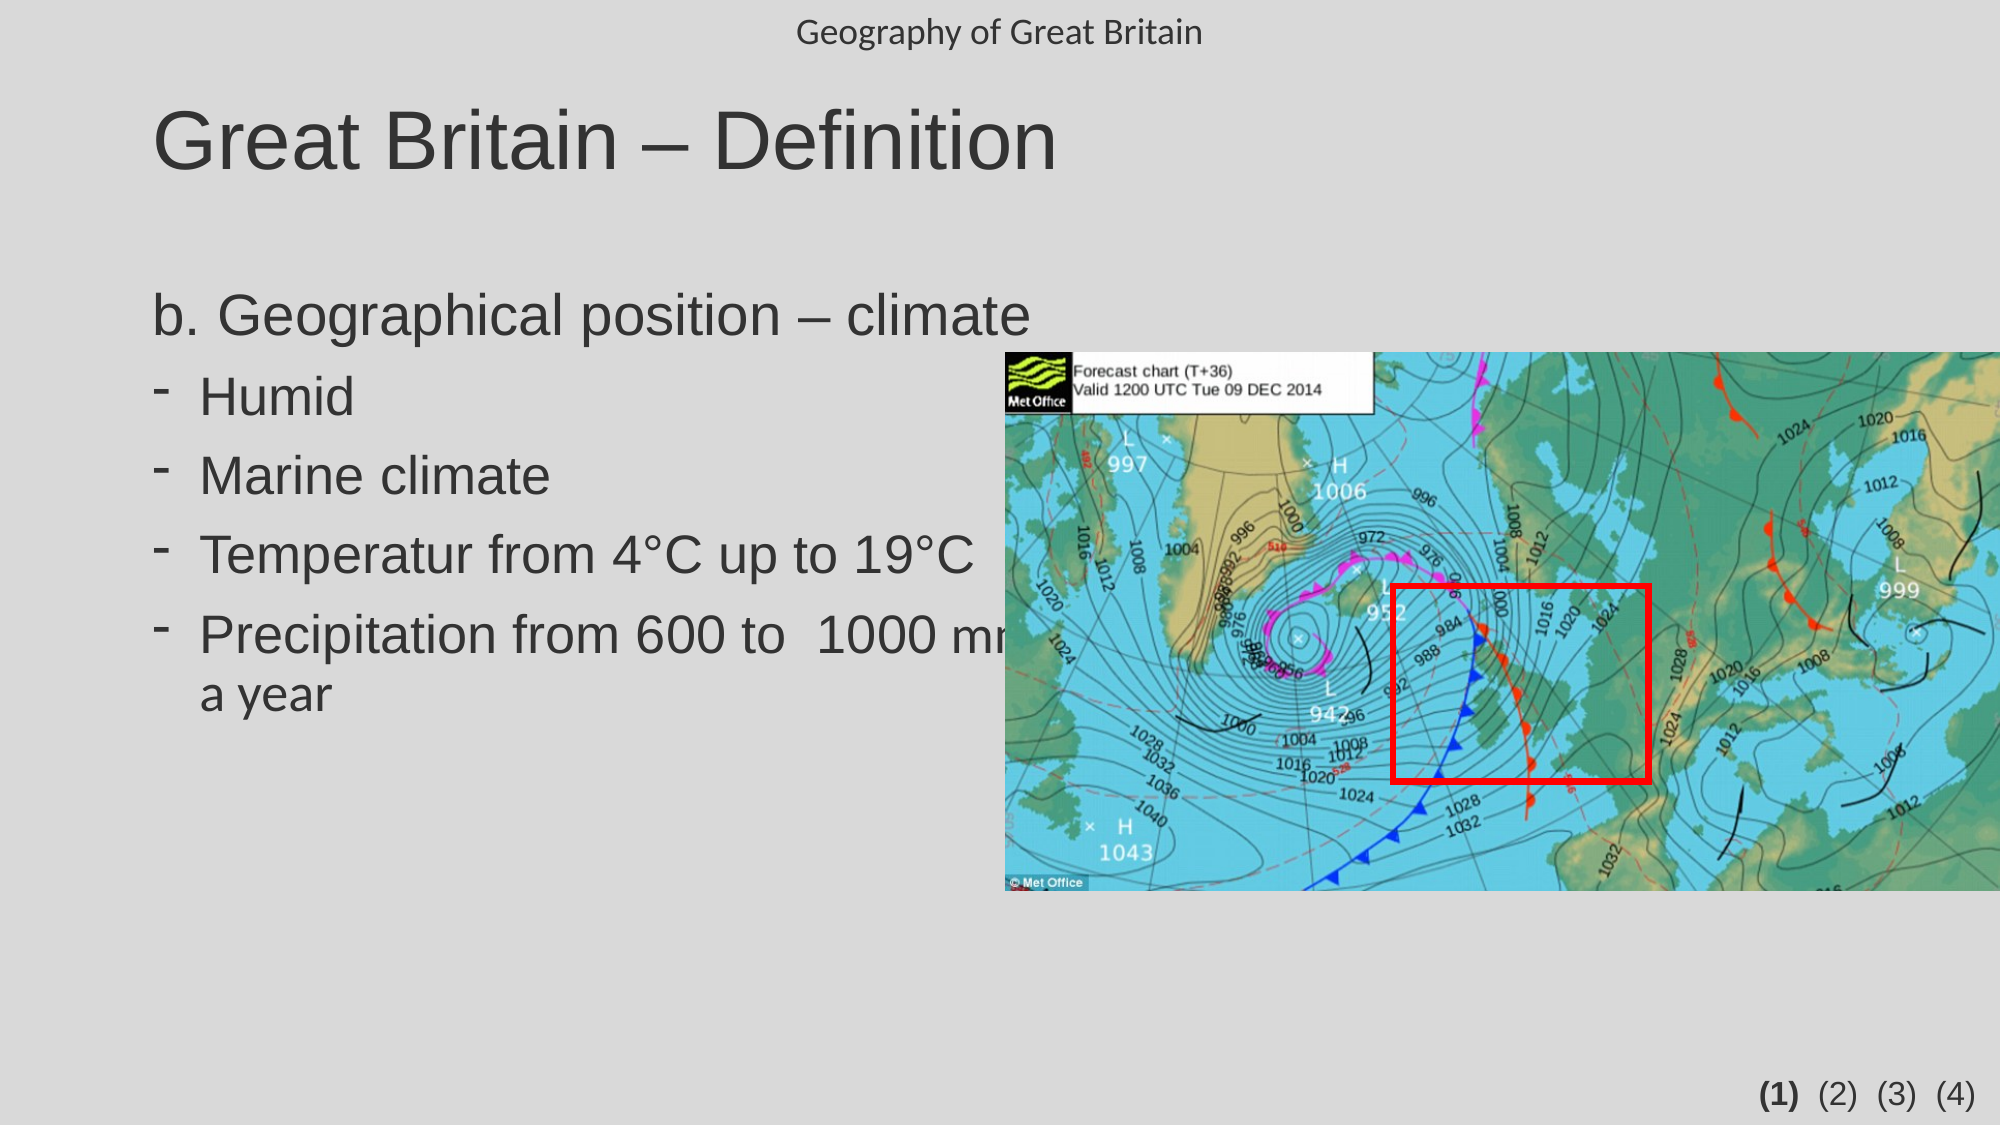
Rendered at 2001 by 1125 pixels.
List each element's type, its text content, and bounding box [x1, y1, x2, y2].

text_box Geography of Great Britain [777, 0, 1223, 60]
text_box b. Geographical position – climate Humid Marine climate Temperatur from 4°C up to 19°C Precipitation from 600 to 1000 mm a year [137, 277, 1059, 976]
text_box Great Britain – Definition [137, 101, 1863, 183]
text_box (1) (2) (3) (4) [1744, 1065, 2000, 1120]
picture [1005, 352, 2000, 891]
